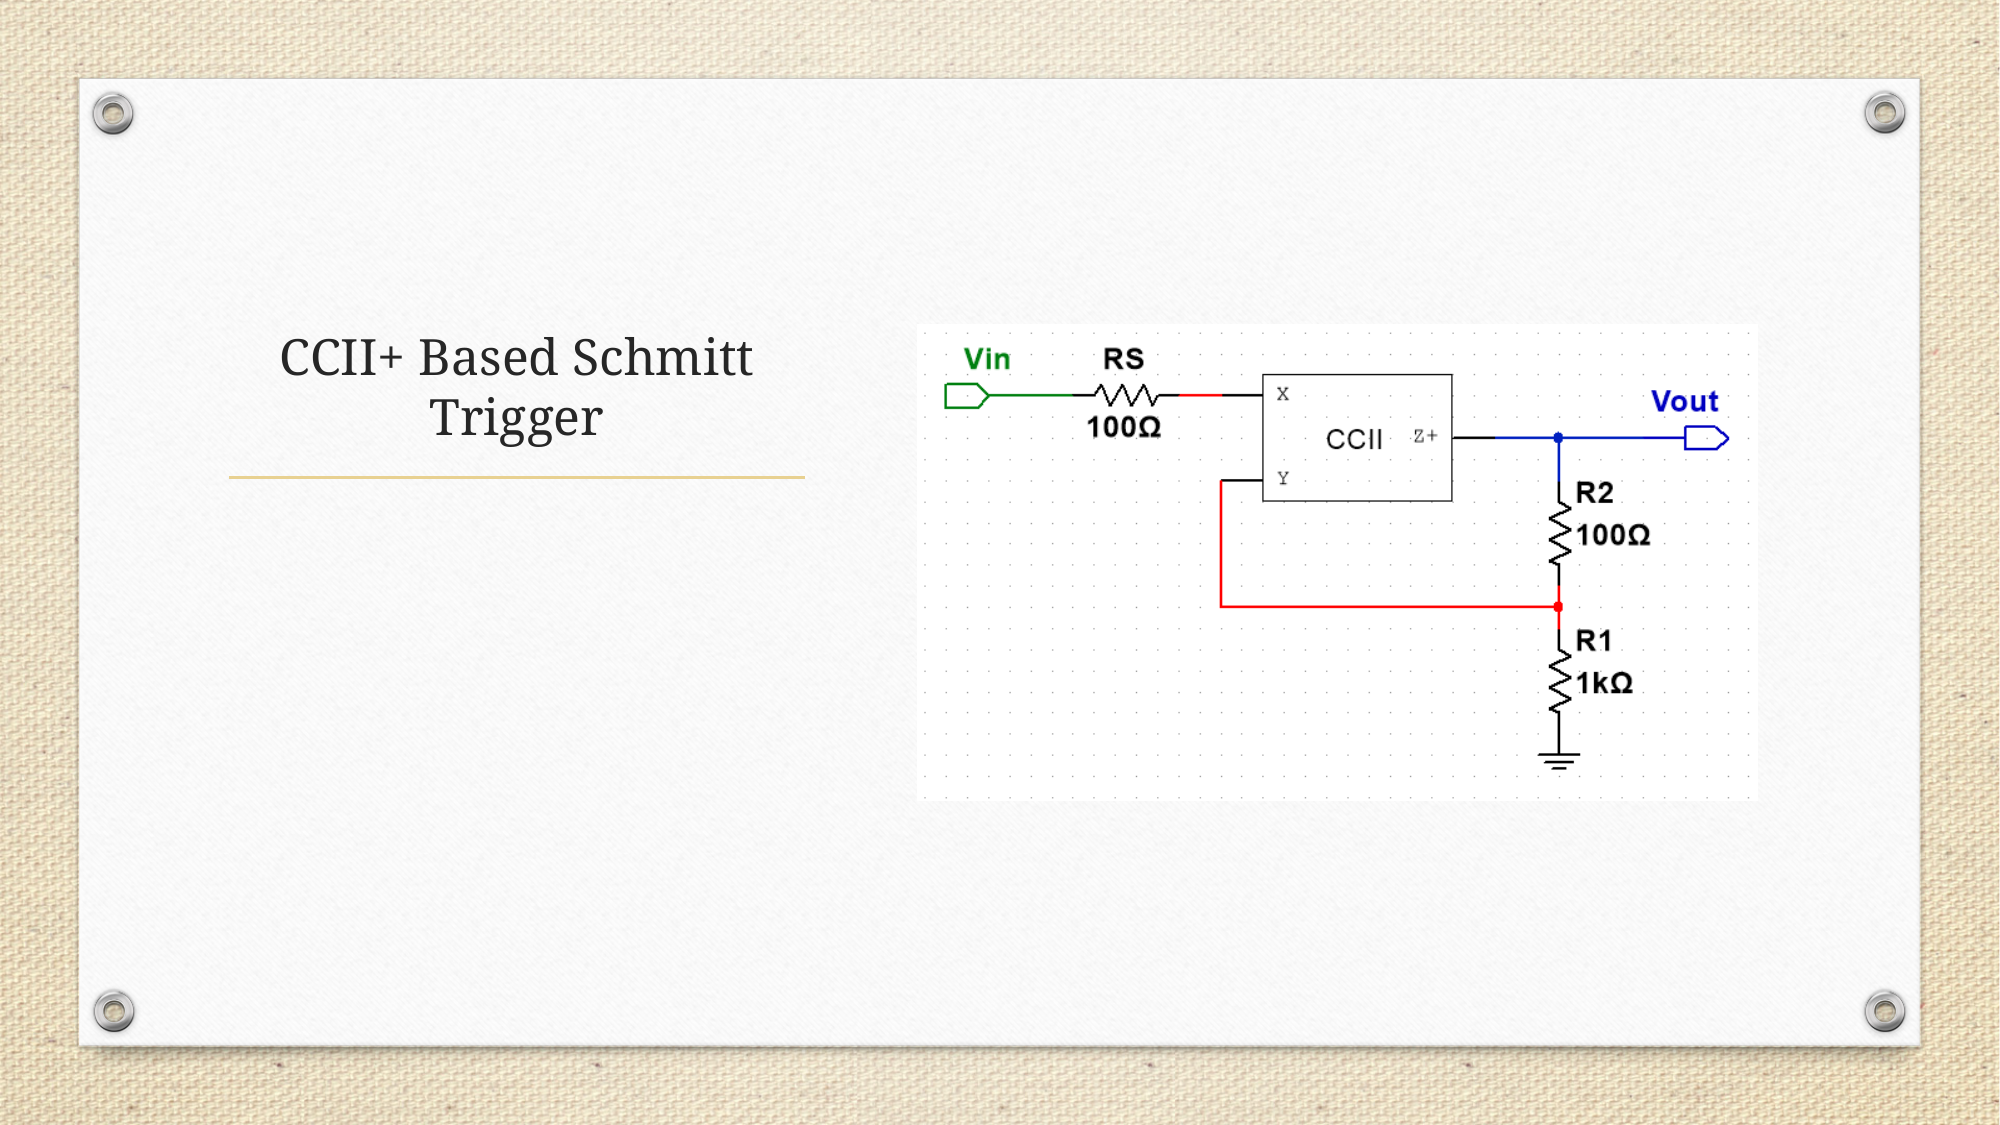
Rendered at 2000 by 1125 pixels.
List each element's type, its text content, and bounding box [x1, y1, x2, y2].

title CCII+ Based Schmitt Trigger [212, 227, 822, 453]
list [916, 324, 1758, 801]
picture [0, 0, 2000, 1125]
